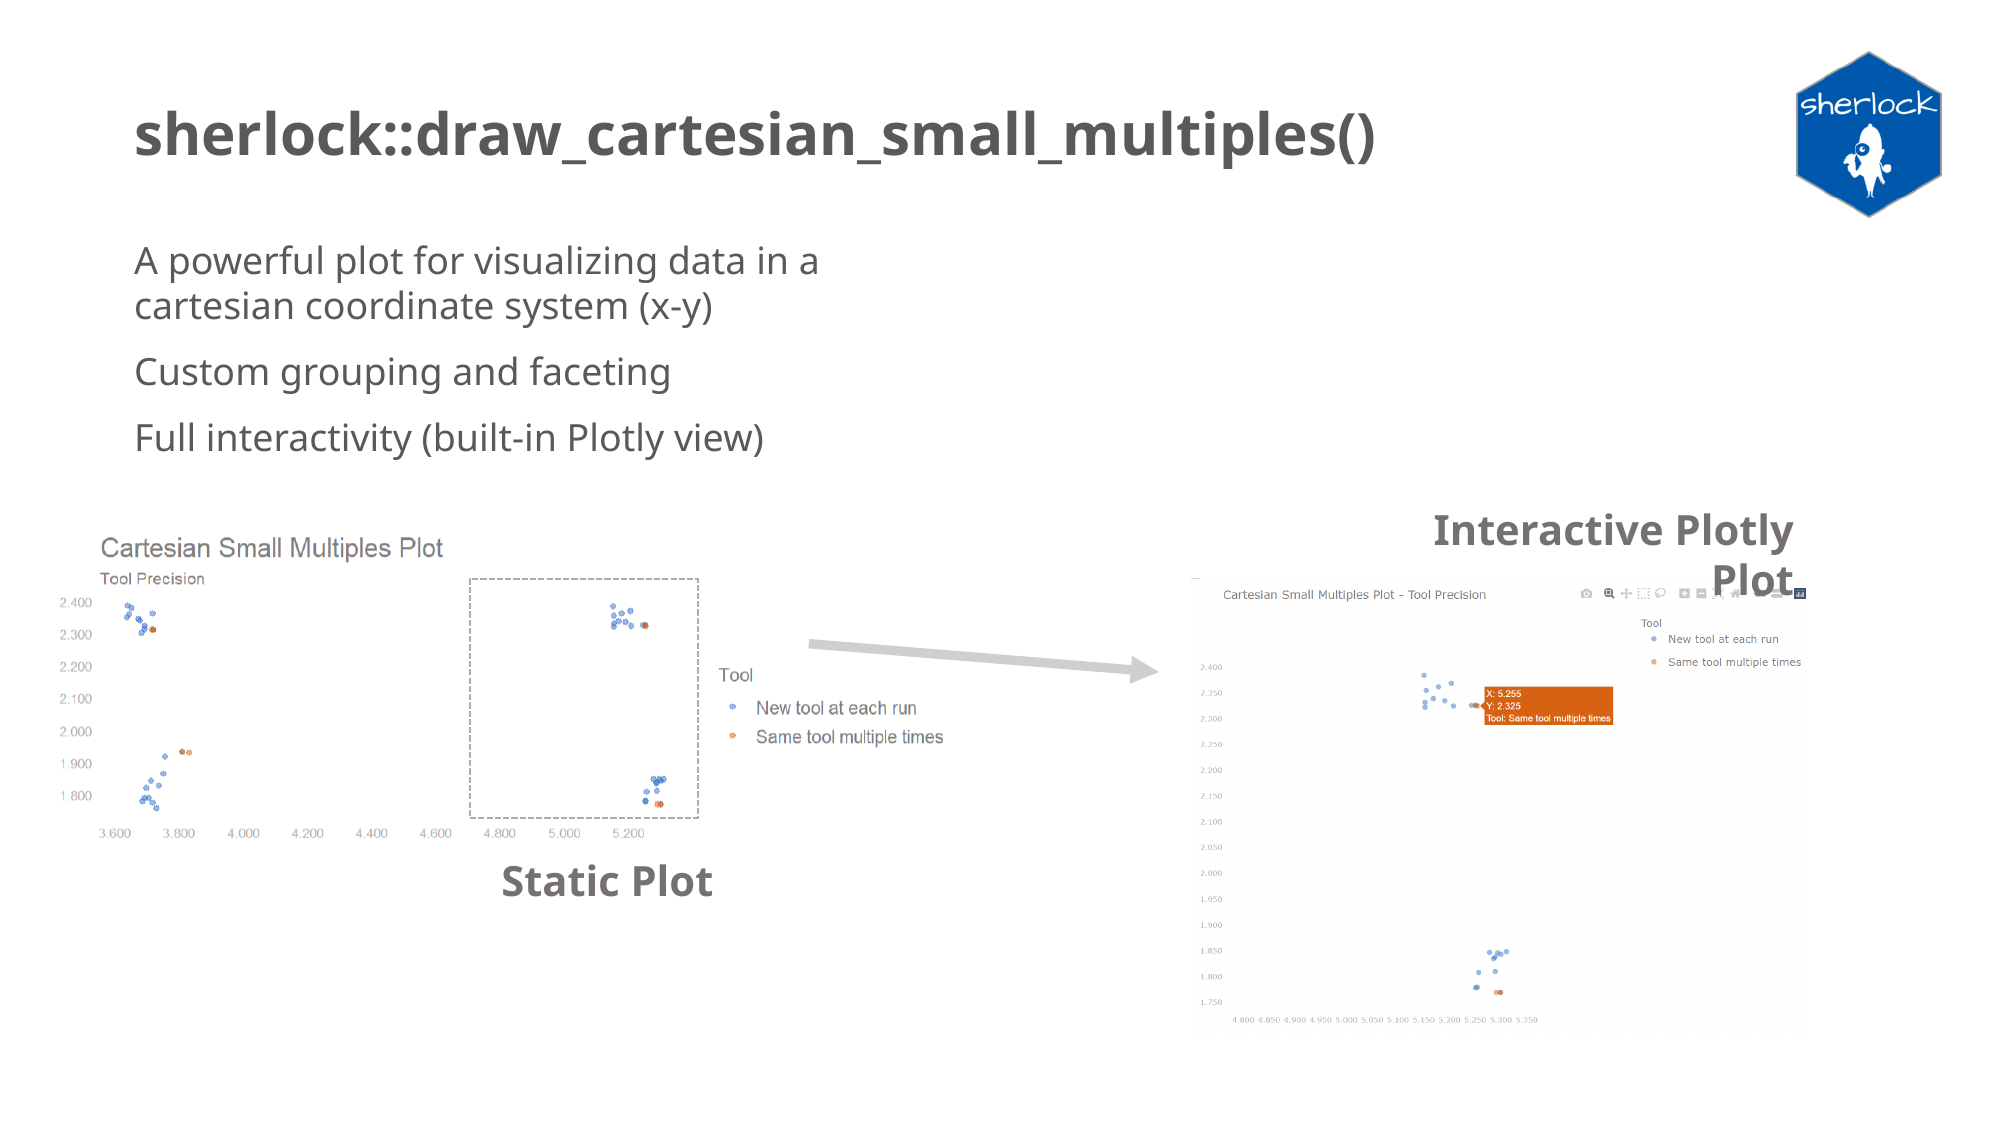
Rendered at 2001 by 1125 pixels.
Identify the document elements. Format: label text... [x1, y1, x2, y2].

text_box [808, 643, 1159, 673]
text_box sherlock::draw_cartesian_small_multiples() [119, 89, 1754, 175]
picture [1794, 42, 1947, 223]
text_box Interactive Plotly Plot [1340, 496, 1809, 578]
picture [53, 515, 950, 851]
picture [1191, 578, 1809, 1036]
text_box Static Plot [486, 851, 755, 913]
text_box A powerful plot for visualizing data in a cartesian coordinate system (x-y) Custom grouping and faceting Full interactivity (built-in Plotly view) [119, 229, 913, 467]
